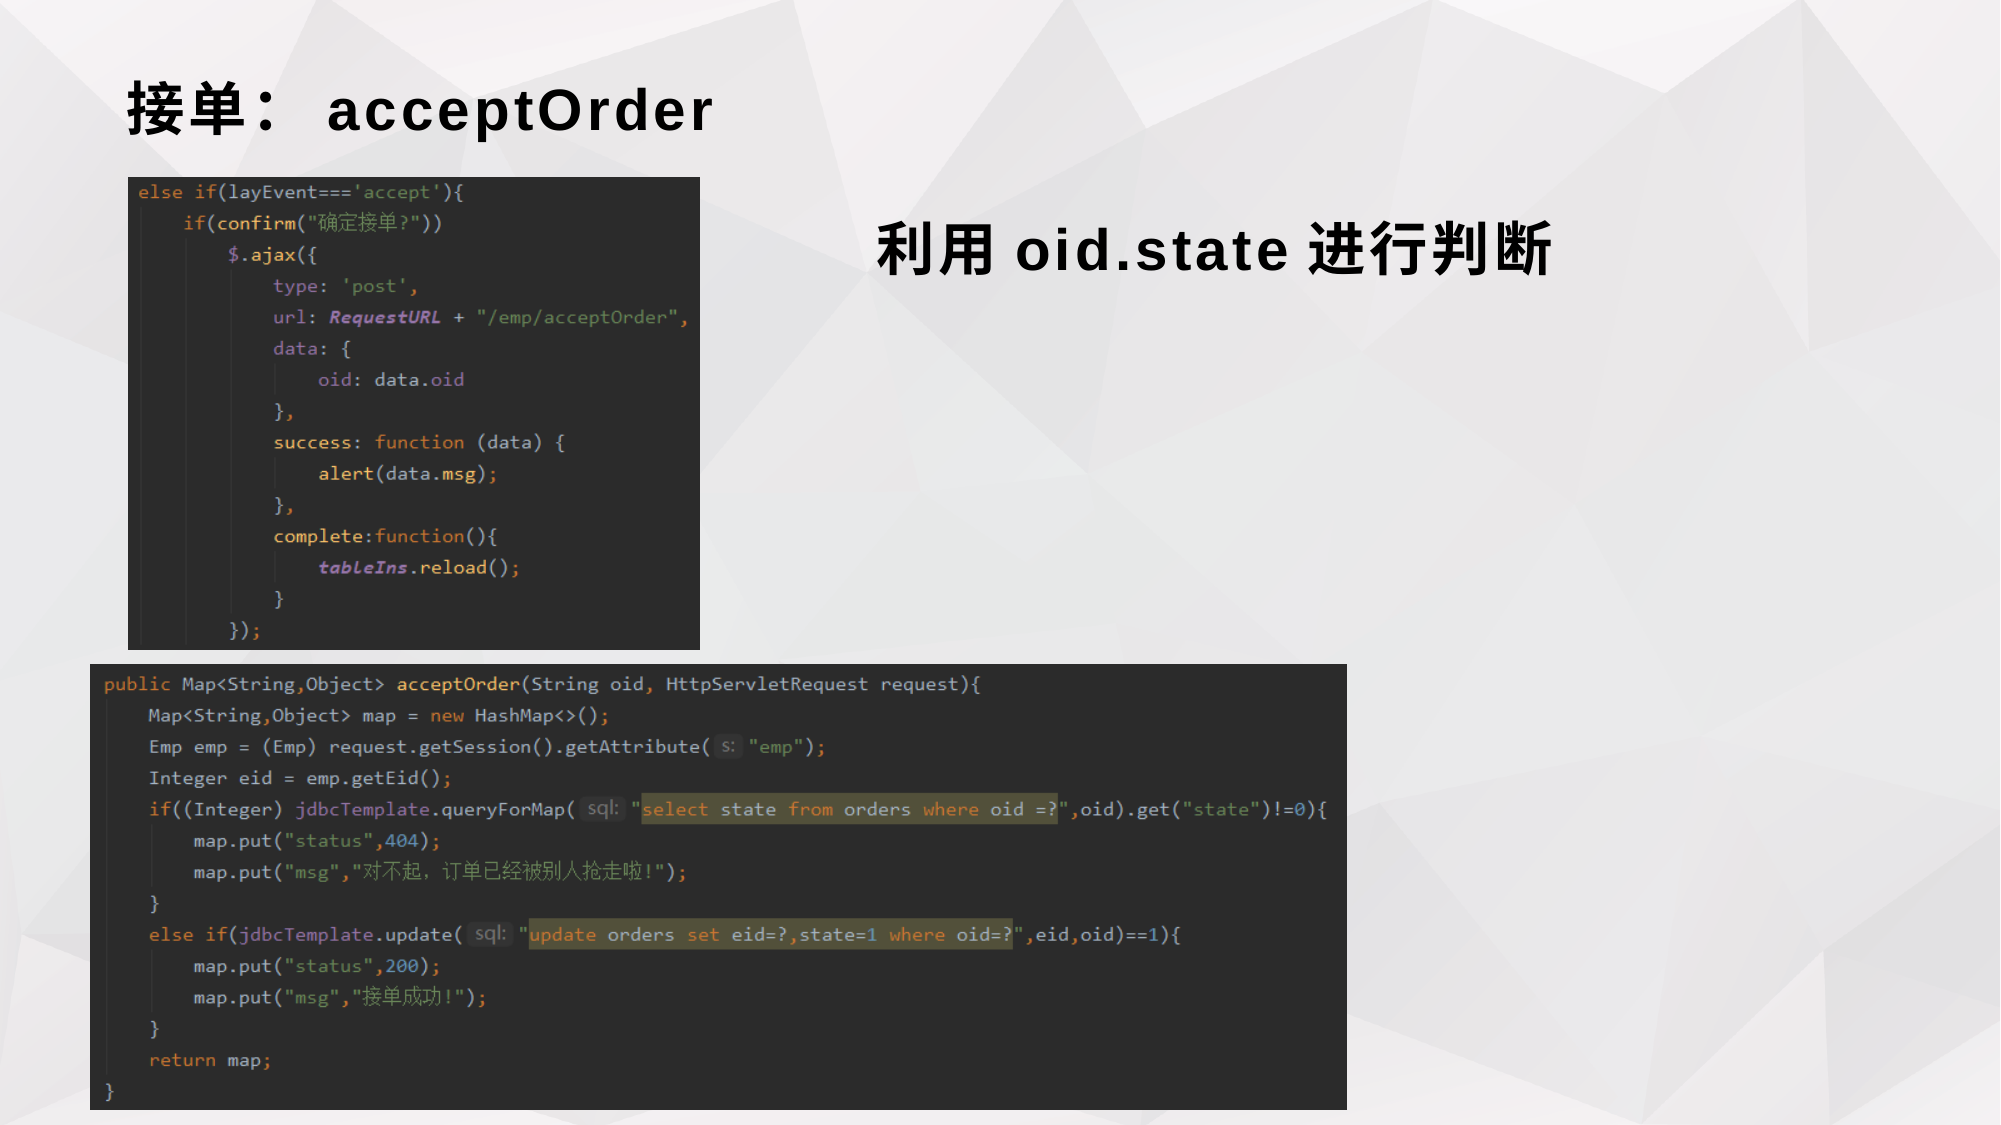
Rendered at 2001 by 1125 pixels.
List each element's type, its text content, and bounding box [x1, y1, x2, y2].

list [90, 664, 1347, 1110]
title 接单：acceptOrder 利用oid.state进行判断 [109, 124, 1891, 231]
picture [0, 0, 2001, 1125]
